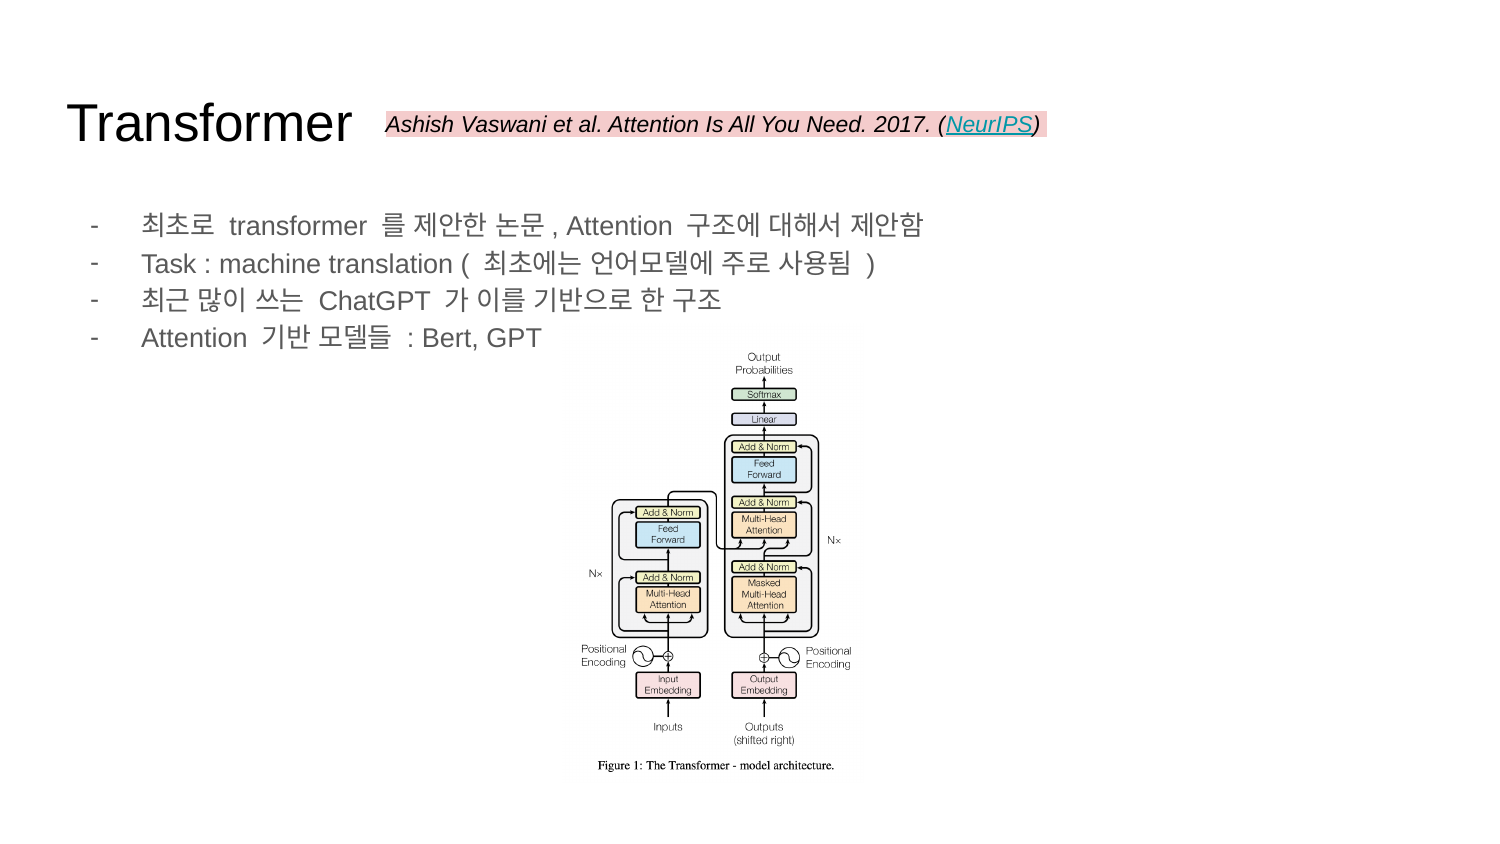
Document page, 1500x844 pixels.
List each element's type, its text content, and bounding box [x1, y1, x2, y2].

picture [562, 323, 864, 784]
list 최초로 transformer 를 제안한 논문, Attention 구조에 대해서 제안함 Task : machine translation ( 최초에는 언어모델에 주로 사용됨 ) 최근 많이 쓰는 ChatGPT 가 이를 기반으로 한 구조 Attention 기반 모델들 : Bert, GPT [51, 189, 1449, 750]
title Transformer [51, 72, 1449, 167]
text_box Ashish Vaswani et al. Attention Is All You Need. 2017. (NeurIPS) [370, 95, 1133, 151]
